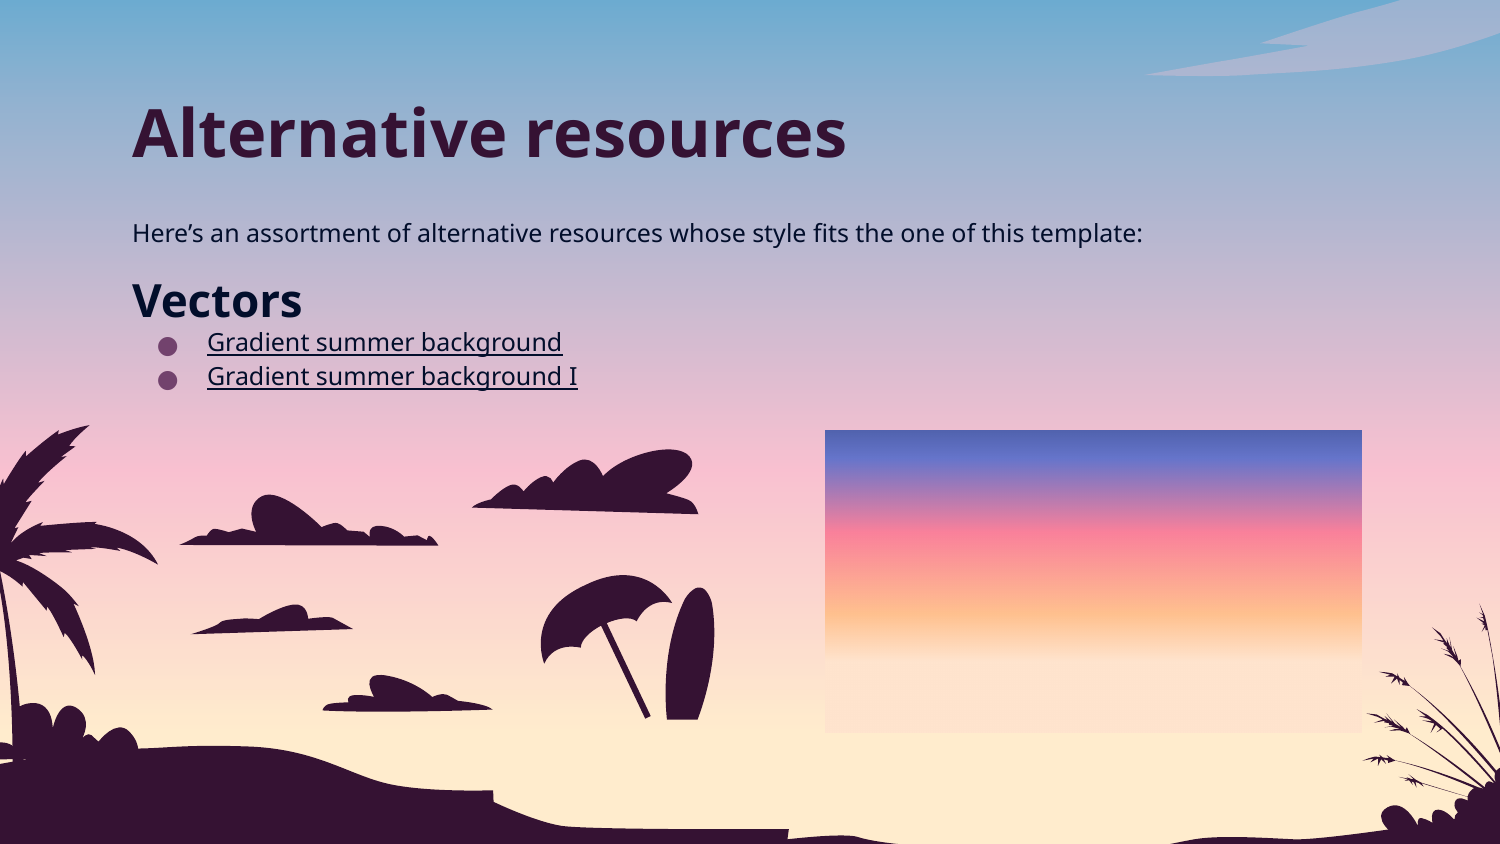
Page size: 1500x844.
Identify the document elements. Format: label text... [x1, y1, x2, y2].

text_box [190, 604, 354, 635]
title Alternative resources [116, 76, 1383, 180]
text_box [322, 674, 493, 712]
list Here’s an assortment of alternative resources whose style fits the one of this template: Vectors Gradient summer background Gradient summer background I [116, 202, 1383, 396]
subtitle KPI Overview [0, 0, 1500, 844]
text_box [540, 575, 673, 719]
picture [825, 430, 1363, 733]
text_box [665, 587, 715, 720]
text_box [179, 494, 439, 546]
text_box [471, 449, 699, 515]
